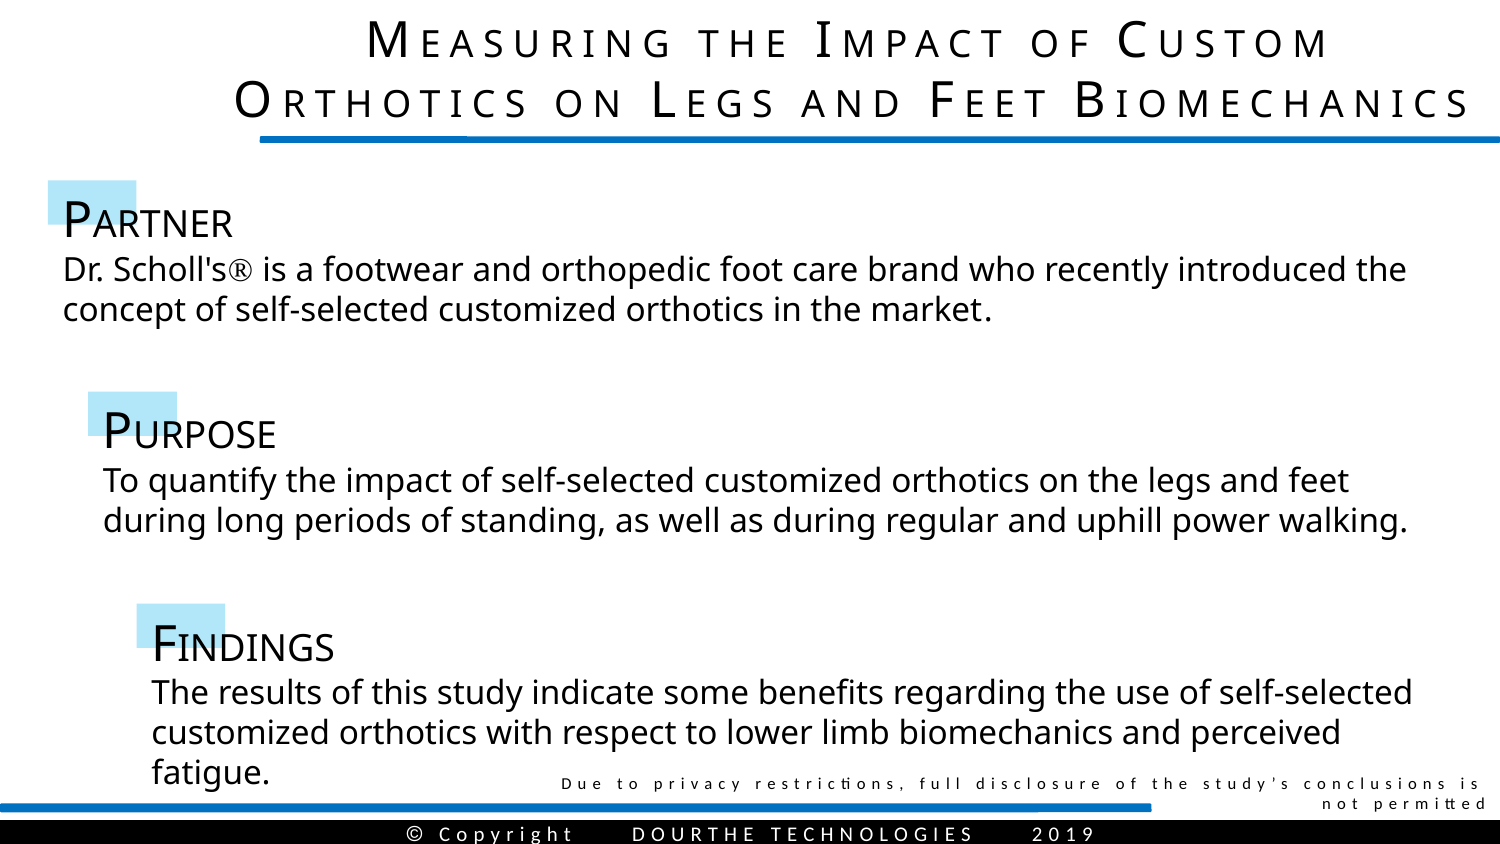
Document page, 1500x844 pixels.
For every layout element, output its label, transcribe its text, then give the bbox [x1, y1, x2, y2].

text_box PARTNER Dr. Scholl's is a footwear and orthopedic foot care brand who recently introduced the concept of self-selected customized orthotics in the market. [48, 180, 1452, 335]
text_box PURPOSE To quantify the impact of self-selected customized orthotics on the legs and feet during long periods of standing, as well as during regular and uphill power walking. [88, 391, 1452, 547]
text_box  Copyright DOURTHE TECHNOLOGIES 2019 [0, 820, 1500, 844]
text_box [0, 802, 536, 814]
text_box MEASURING THE IMPACT OF CUSTOM ORTHOTICS ON LEGS AND FEET BIOMECHANICS [201, 0, 1500, 135]
text_box Due to privacy restrictions, full disclosure of the study’s conclusions is not permitted [536, 765, 1500, 821]
text_box FINDINGS The results of this study indicate some benefits regarding the use of self-selected customized orthotics with respect to lower limb biomechanics and perceived fatigue. [136, 603, 1452, 799]
text_box [258, 135, 1500, 145]
